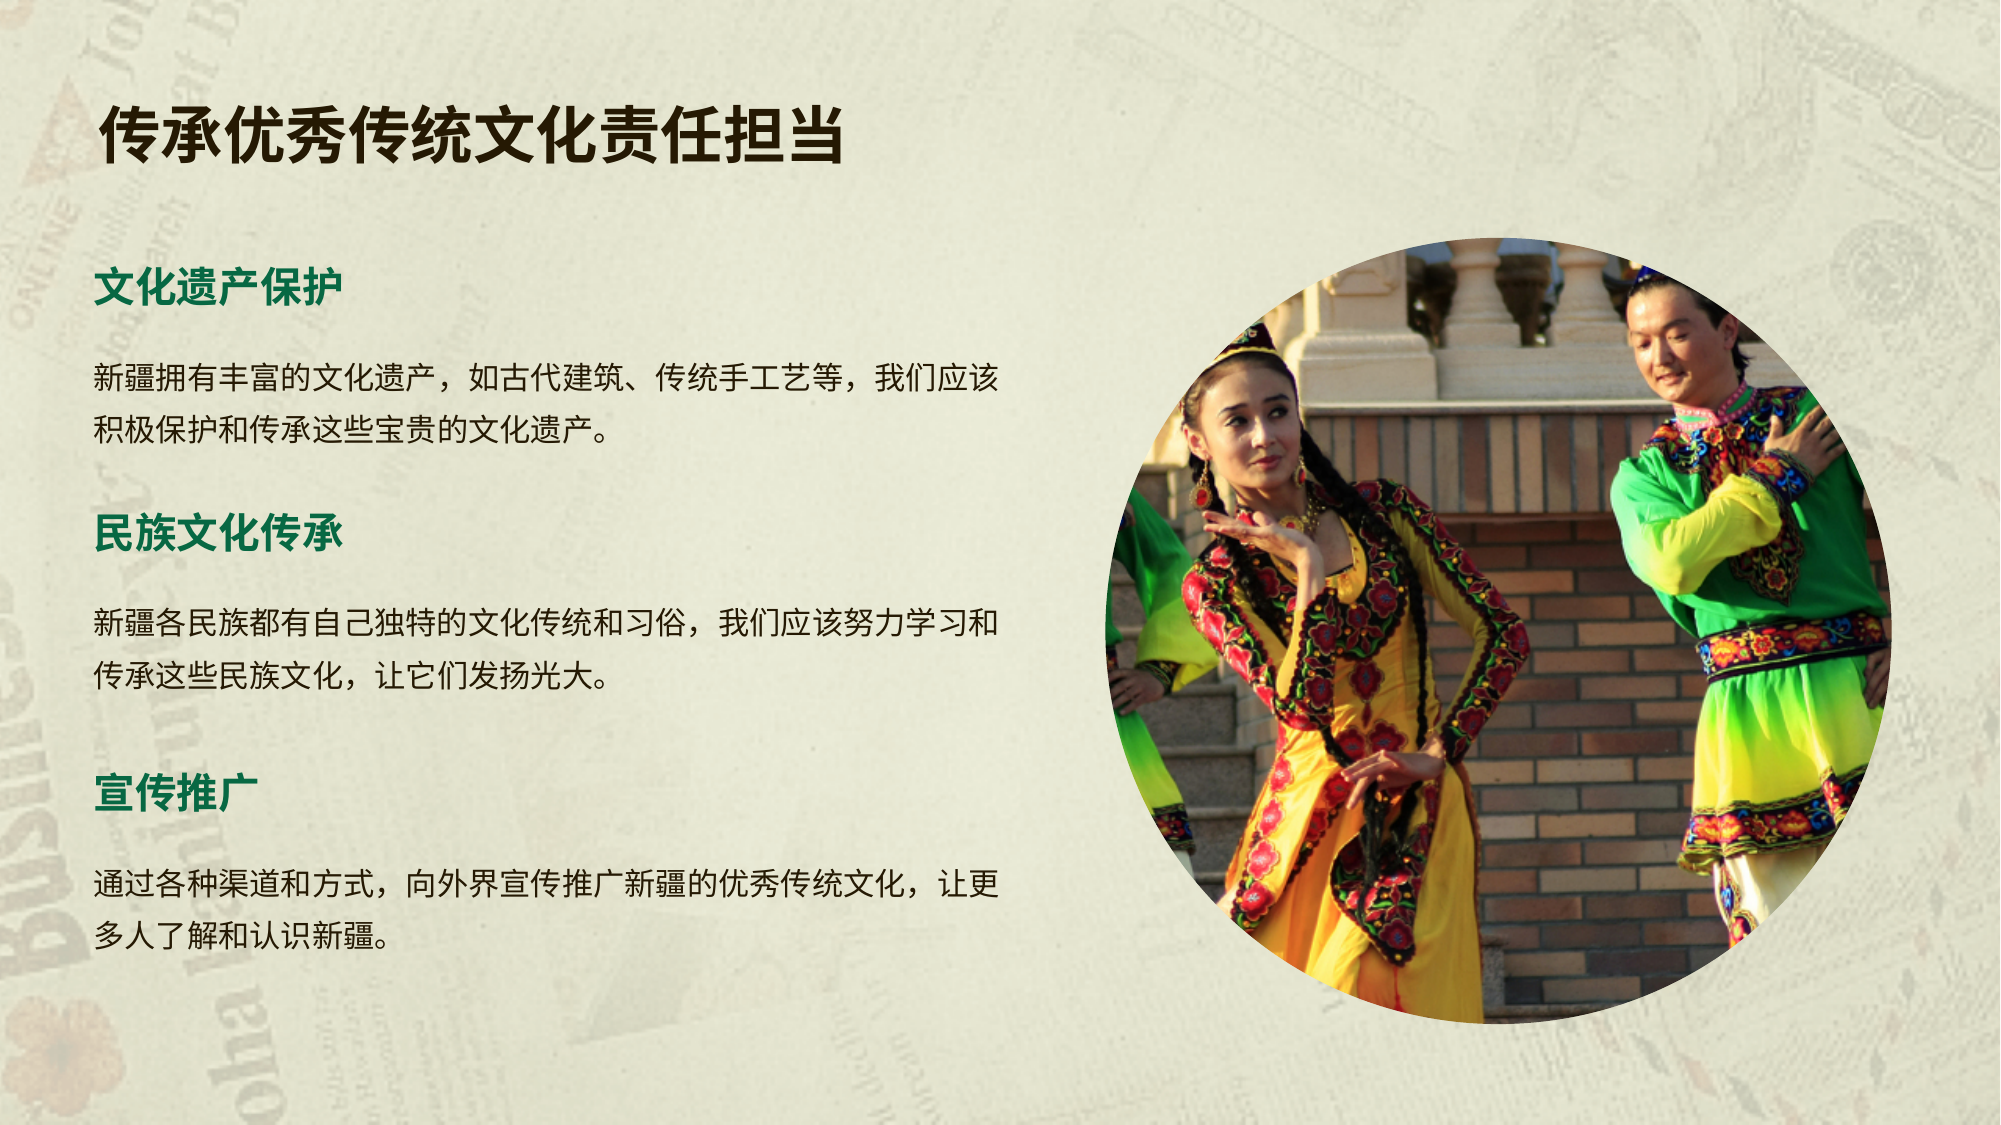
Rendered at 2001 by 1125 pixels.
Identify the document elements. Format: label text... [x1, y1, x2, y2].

text_box 文化遗产保护 [74, 258, 1031, 325]
text_box 传承优秀传统文化责任担当 [78, 43, 1922, 194]
text_box 民族文化传承 [74, 503, 1031, 570]
text_box 宣传推广 [74, 764, 1031, 831]
picture [0, 0, 2001, 1125]
text_box 新疆拥有丰富的文化遗产，如古代建筑、传统手工艺等，我们应该积极保护和传承这些宝贵的文化遗产。 [74, 333, 1031, 462]
text_box 通过各种渠道和方式，向外界宣传推广新疆的优秀传统文化，让更多人了解和认识新疆。 [74, 839, 1031, 968]
text_box 新疆各民族都有自己独特的文化传统和习俗，我们应该努力学习和传承这些民族文化，让它们发扬光大。 [74, 579, 1031, 708]
